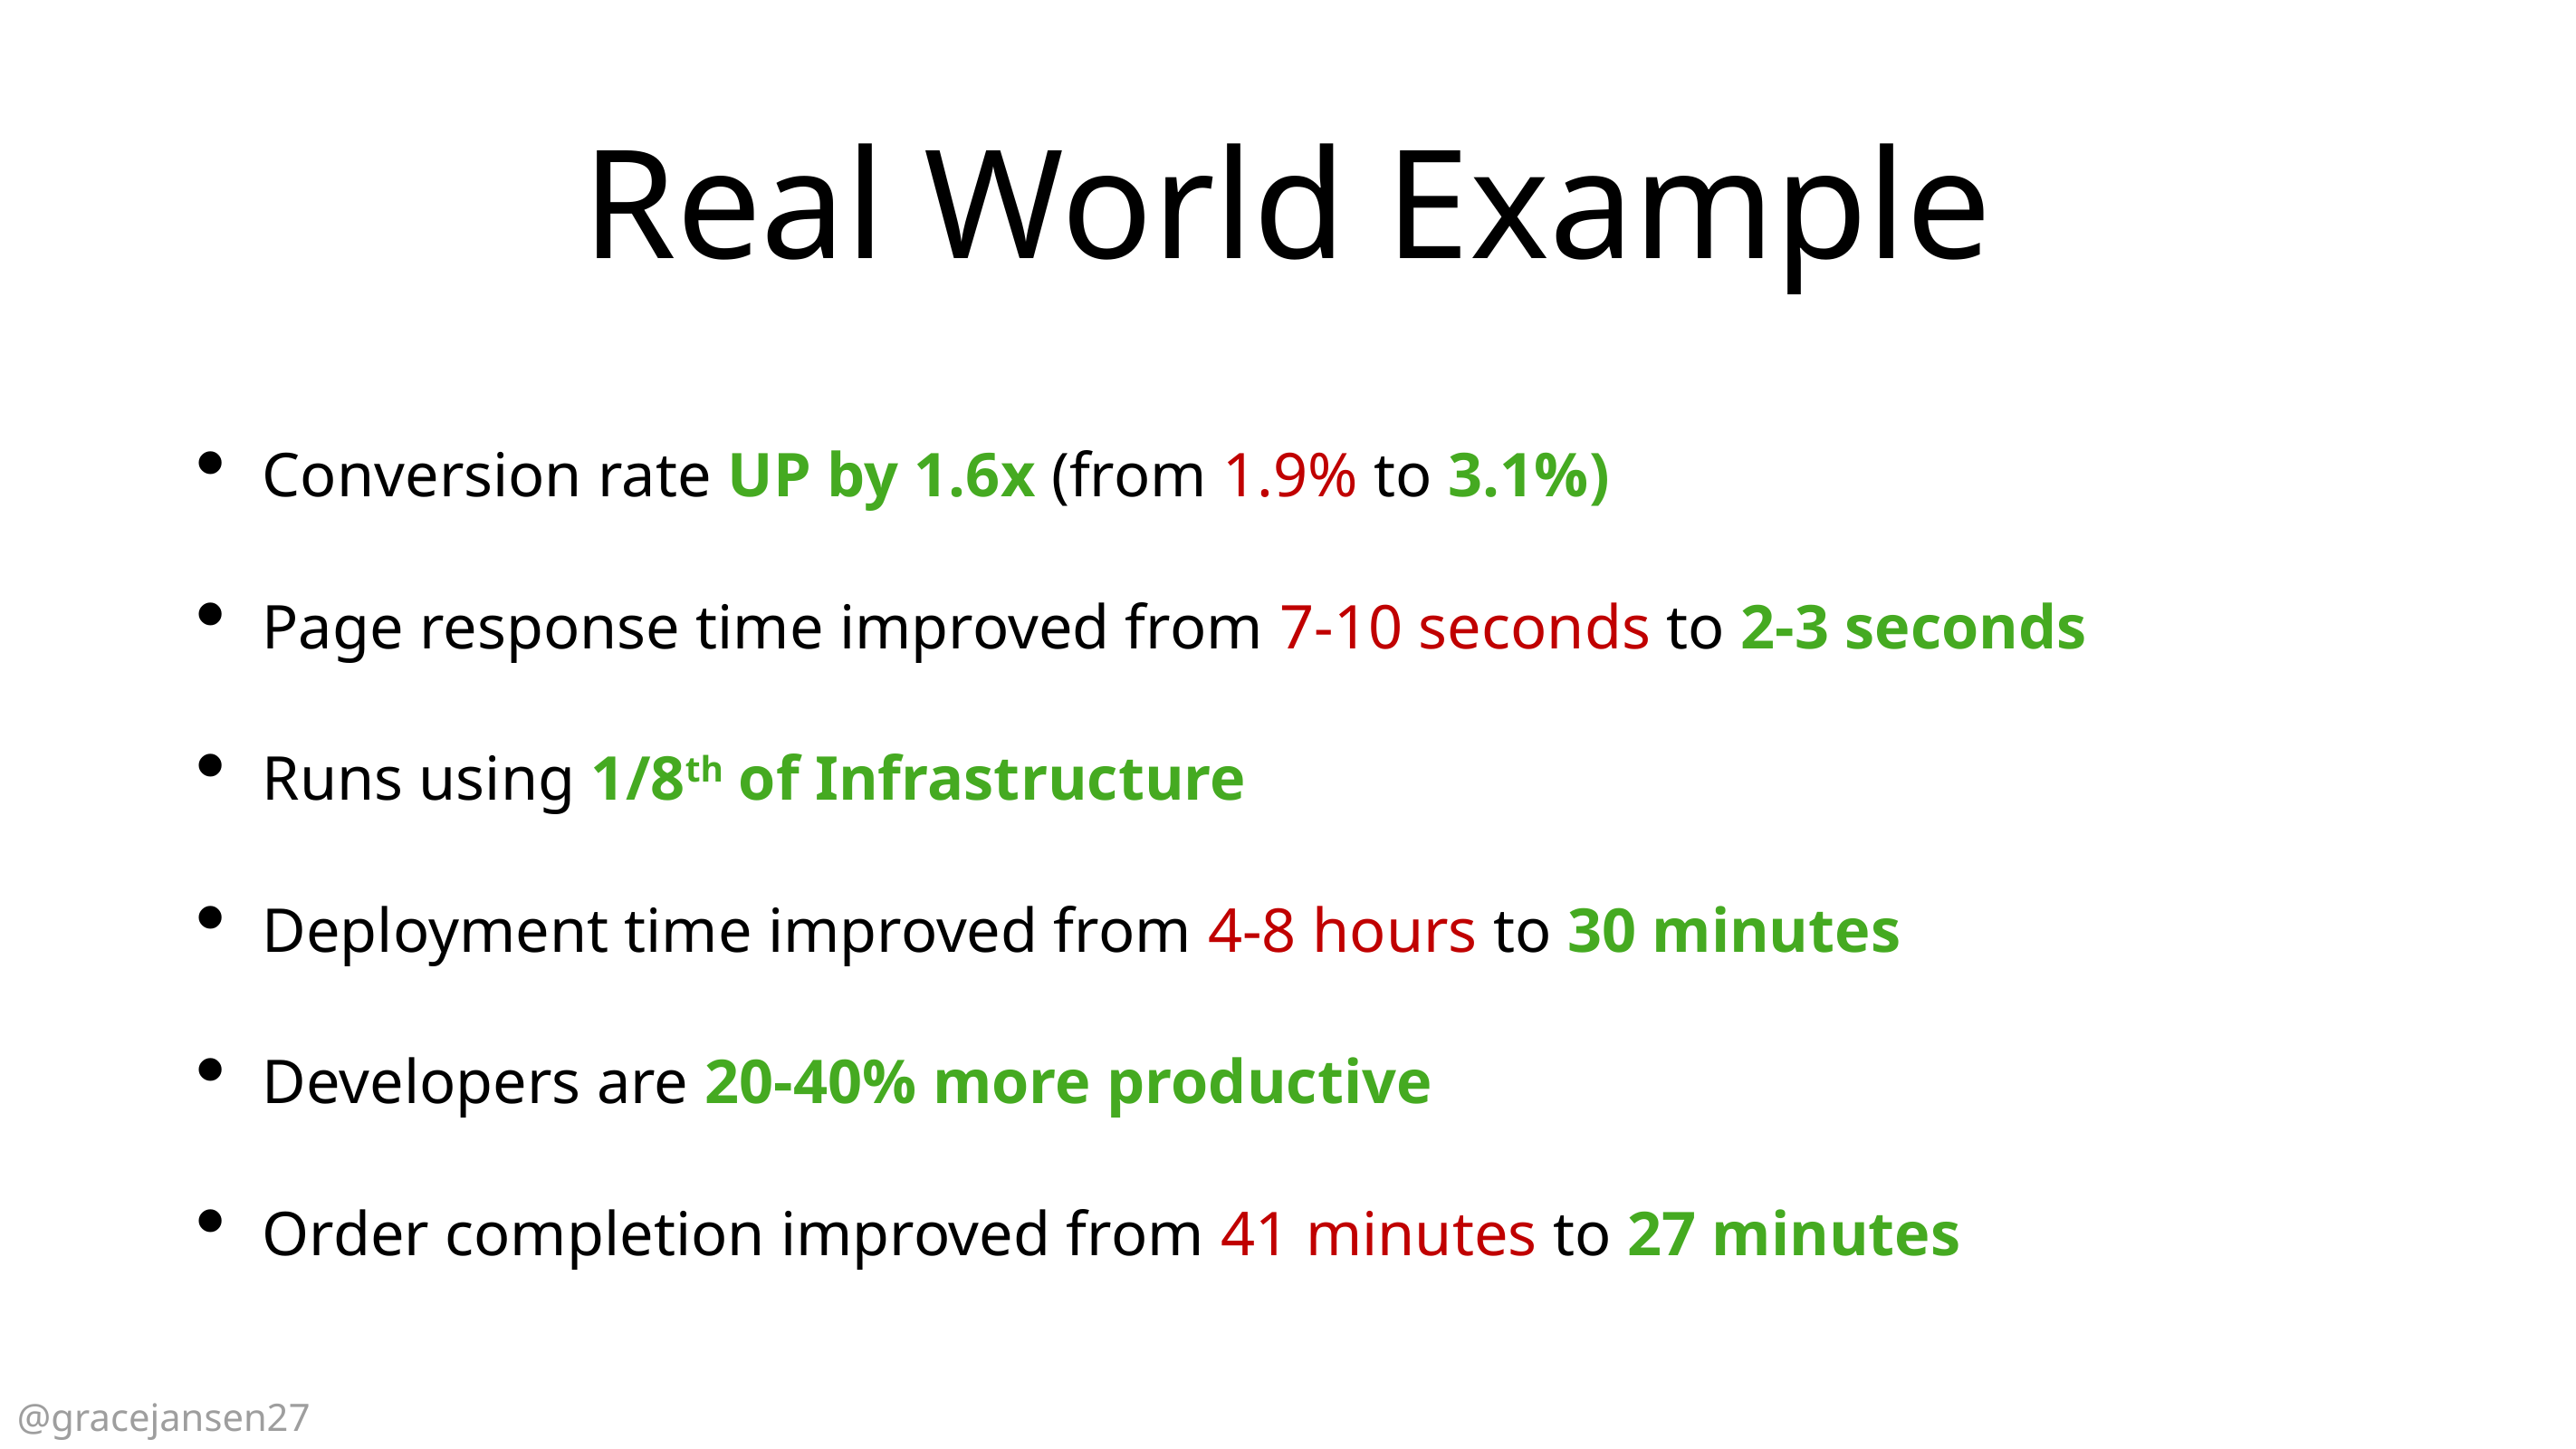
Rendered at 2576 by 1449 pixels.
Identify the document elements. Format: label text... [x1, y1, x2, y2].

text_box @gracejansen27 [0, 1386, 351, 1446]
list Conversion rate UP by 1.6x (from 1.9% to 3.1%) Page response time improved from 7-10 seconds to 2-3 seconds Runs using 1/8th of Infrastructure Deployment time improved from 4-8 hours to 30 minutes Developers are 20-40% more productive Order completion improved from 41 minutes to 27 minutes [187, 384, 2388, 1319]
title Real World Example [187, 37, 2388, 360]
